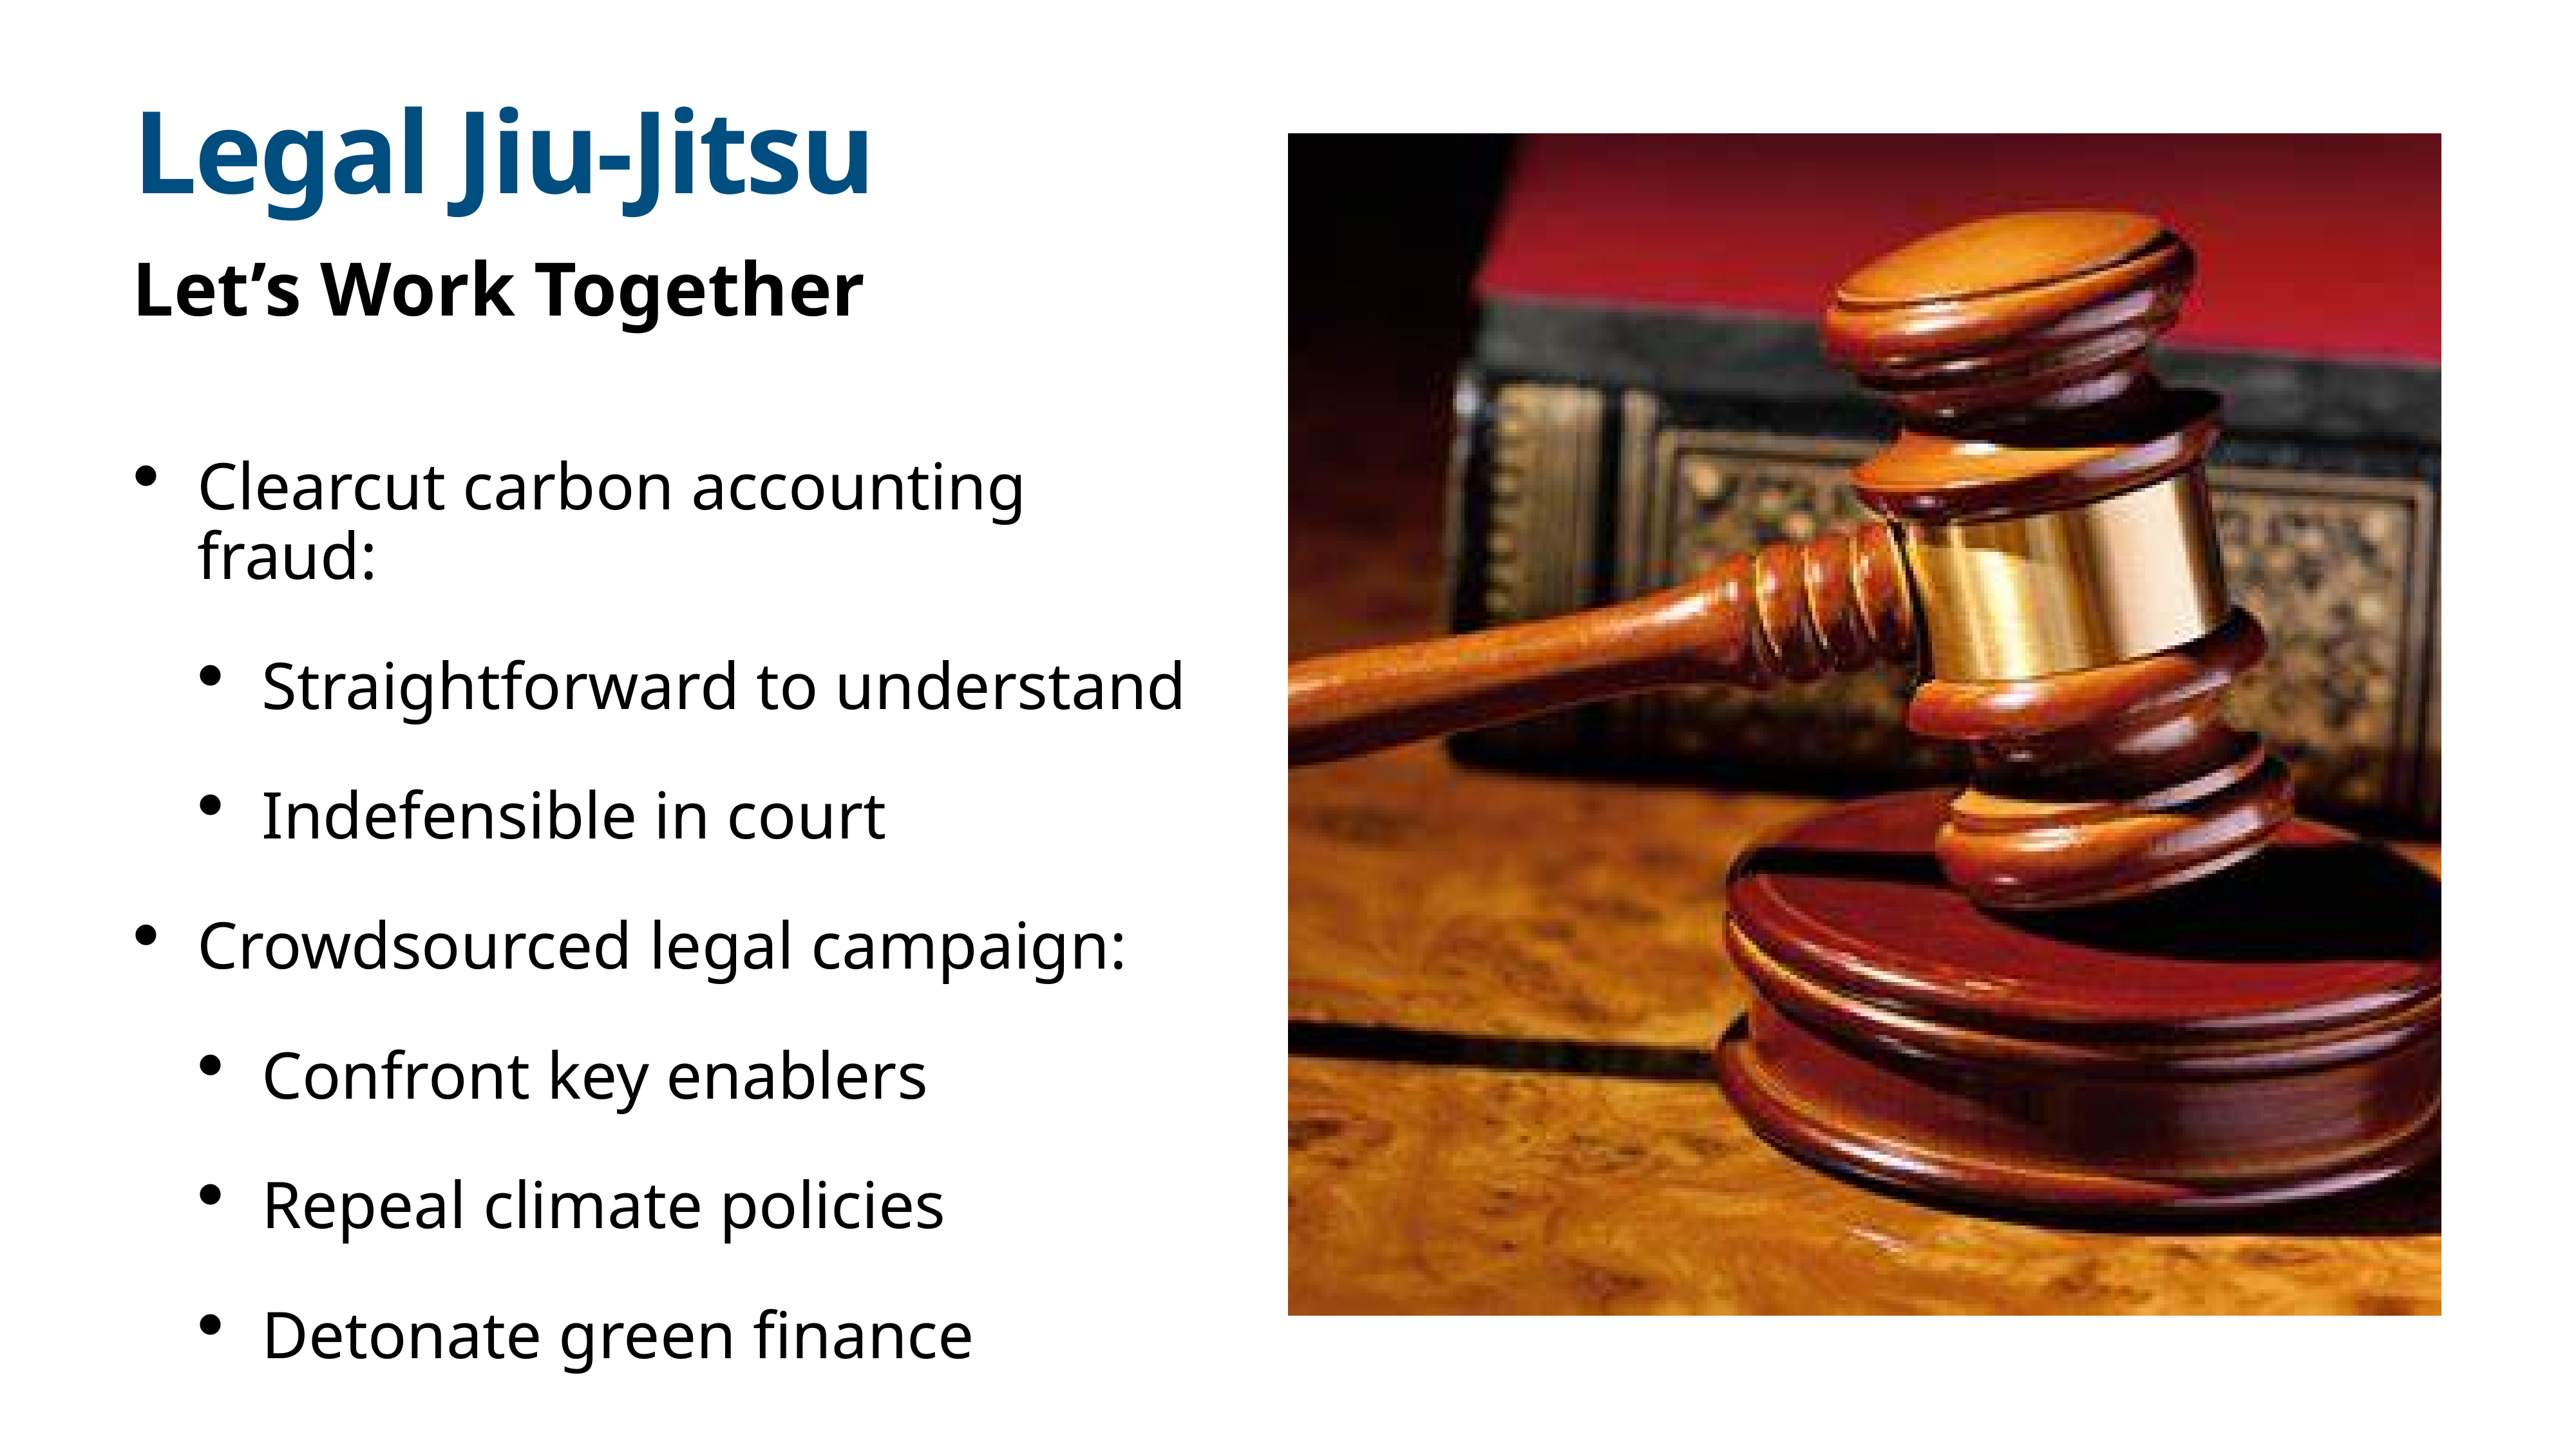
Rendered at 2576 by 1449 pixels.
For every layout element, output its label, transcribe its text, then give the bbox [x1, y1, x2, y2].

list Let’s Work Together [127, 253, 1160, 337]
picture [1287, 133, 2442, 1316]
title Legal Jiu-Jitsu [127, 100, 1160, 253]
list Clearcut carbon accounting fraud: Straightforward to understand Indefensible in court Crowdsourced legal campaign: Confront key enablers Repeal climate policies Detonate green finance [127, 448, 1202, 1321]
